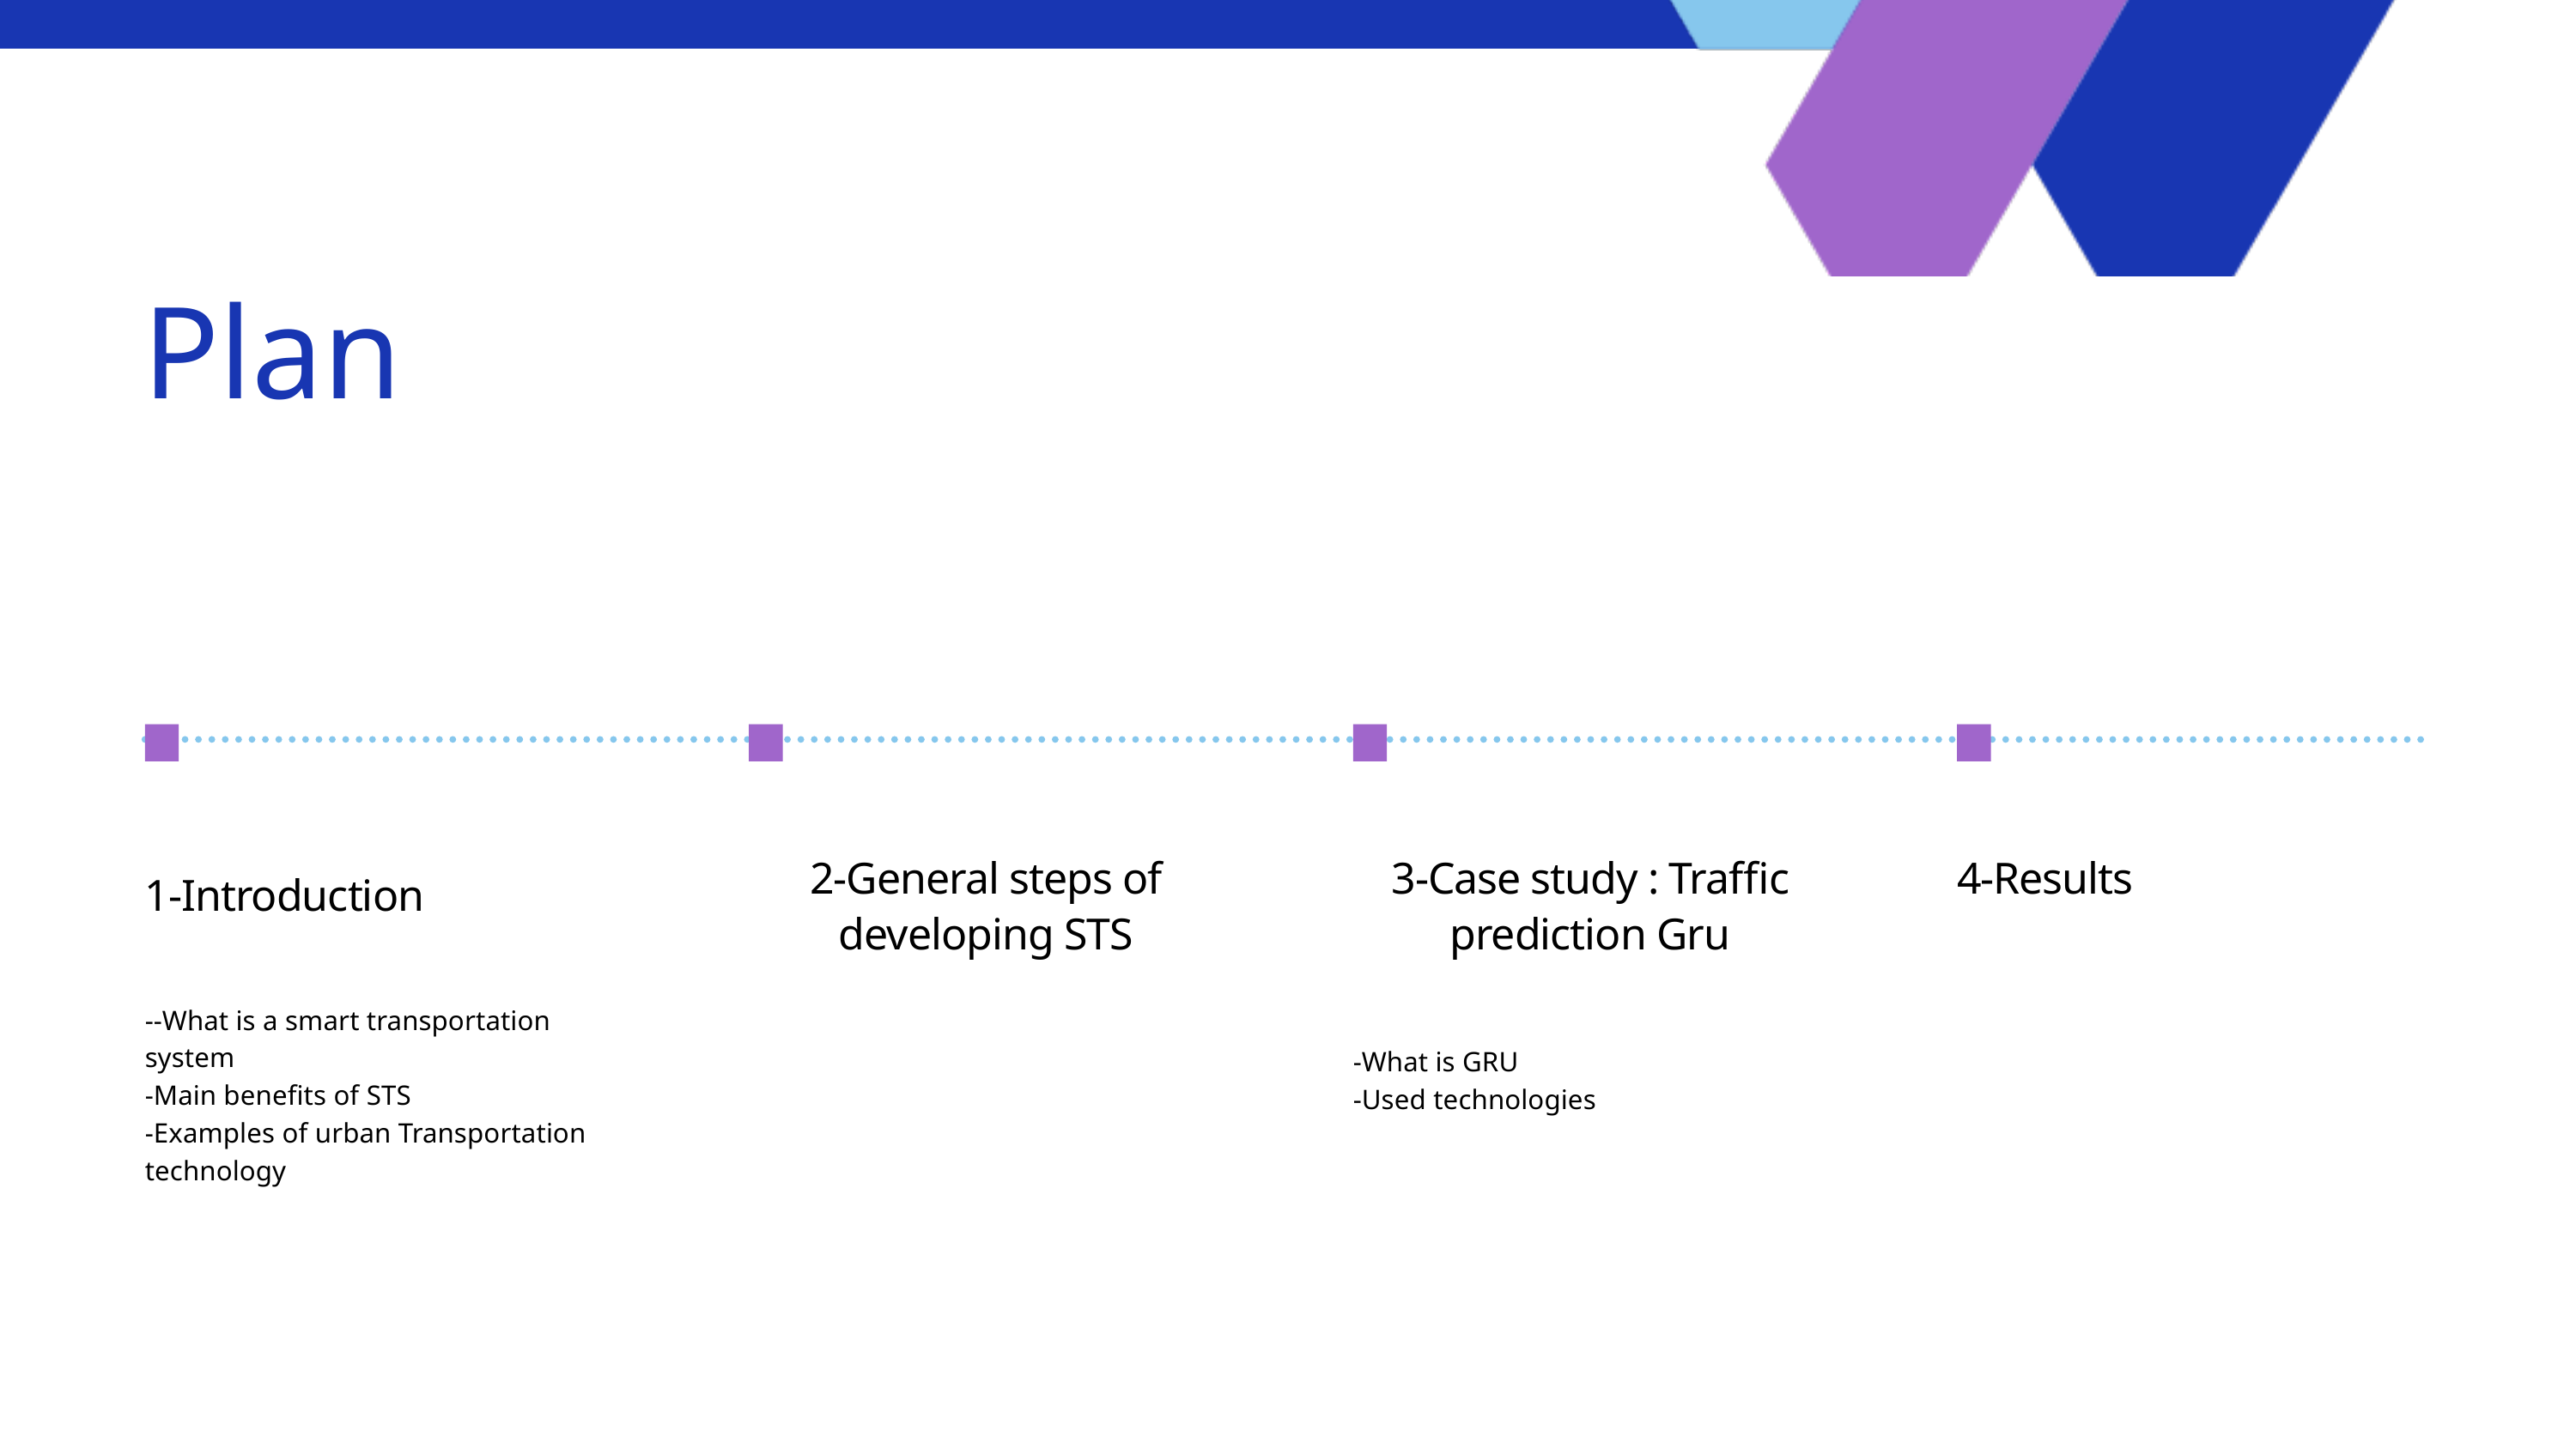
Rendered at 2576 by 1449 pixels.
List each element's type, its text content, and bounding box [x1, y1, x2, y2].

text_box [748, 850, 1224, 1057]
text_box [749, 724, 783, 761]
text_box [1957, 724, 1991, 761]
text_box [144, 724, 179, 761]
text_box [1352, 724, 1388, 761]
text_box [1956, 849, 2432, 996]
text_box Plan [143, 284, 1423, 424]
text_box [0, 0, 1629, 49]
picture [1633, 0, 2432, 276]
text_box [1352, 850, 1827, 1136]
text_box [144, 866, 600, 1206]
